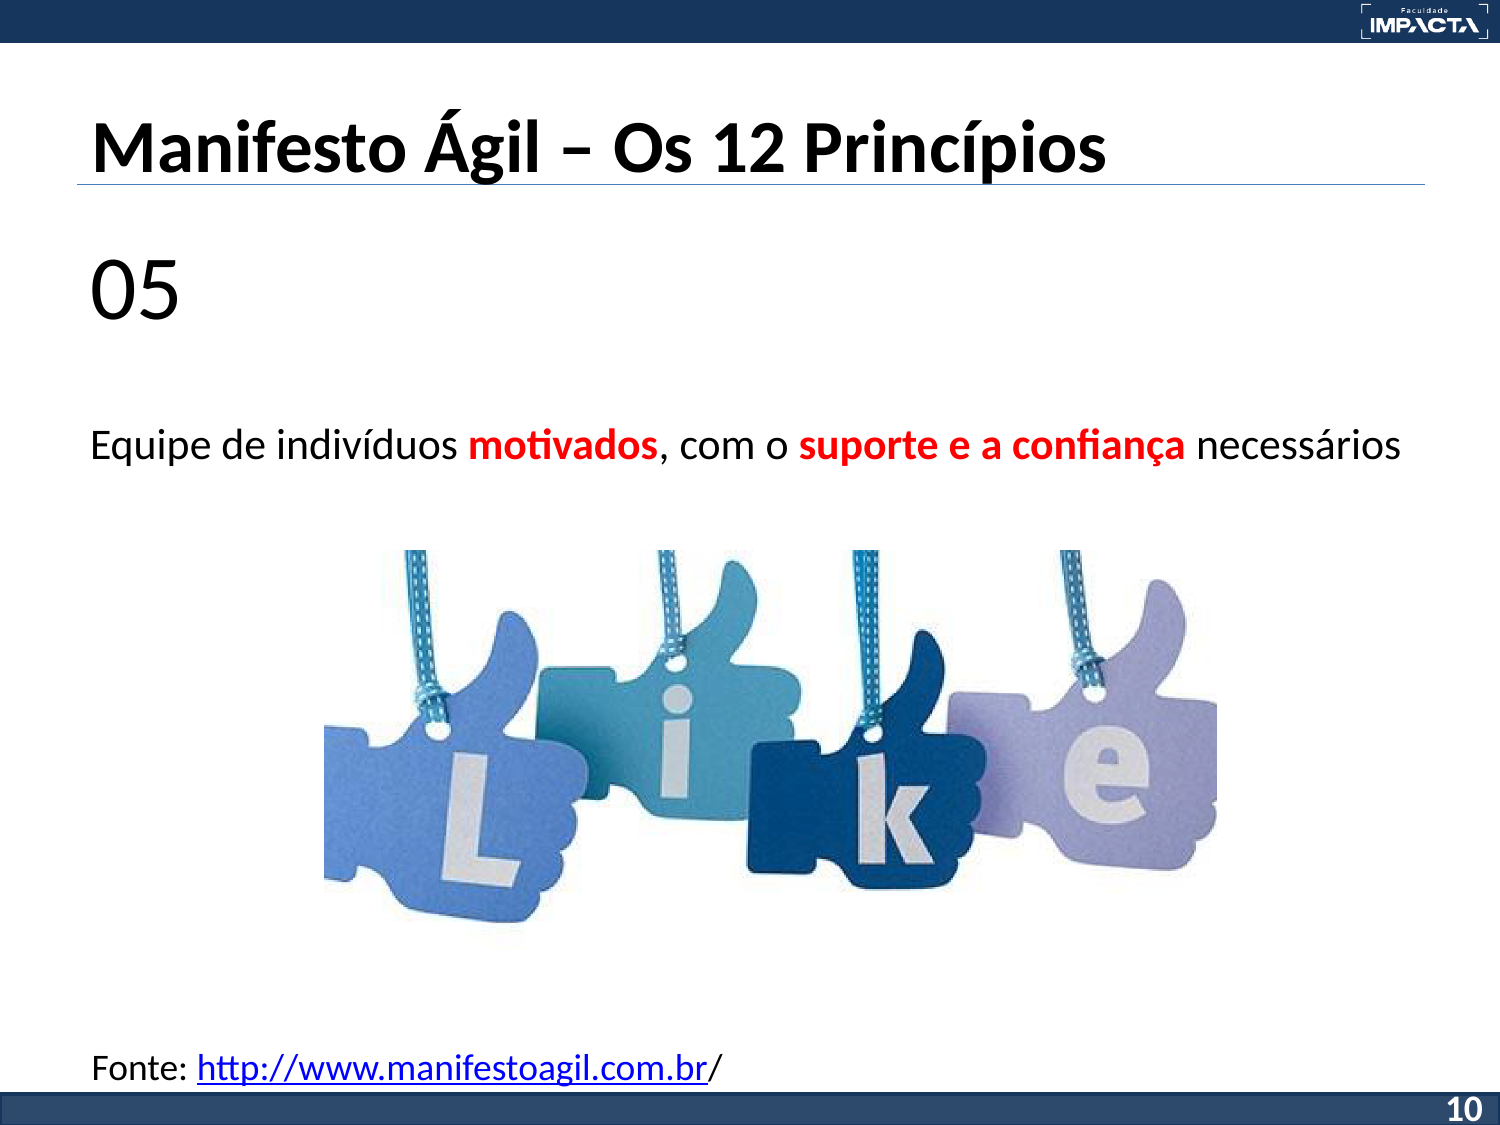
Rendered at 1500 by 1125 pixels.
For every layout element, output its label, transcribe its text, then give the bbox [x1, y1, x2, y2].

picture [324, 550, 1217, 953]
list 05 Equipe de indivíduos motivados, com o suporte e a confiança necessários [75, 219, 1425, 1022]
text_box Fonte: http://www.manifestoagil.com.br/ [76, 1034, 809, 1096]
picture [1354, 0, 1495, 43]
title Manifesto Ágil – Os 12 Princípios [76, 89, 1425, 197]
slide_number 10 [1147, 1076, 1498, 1125]
